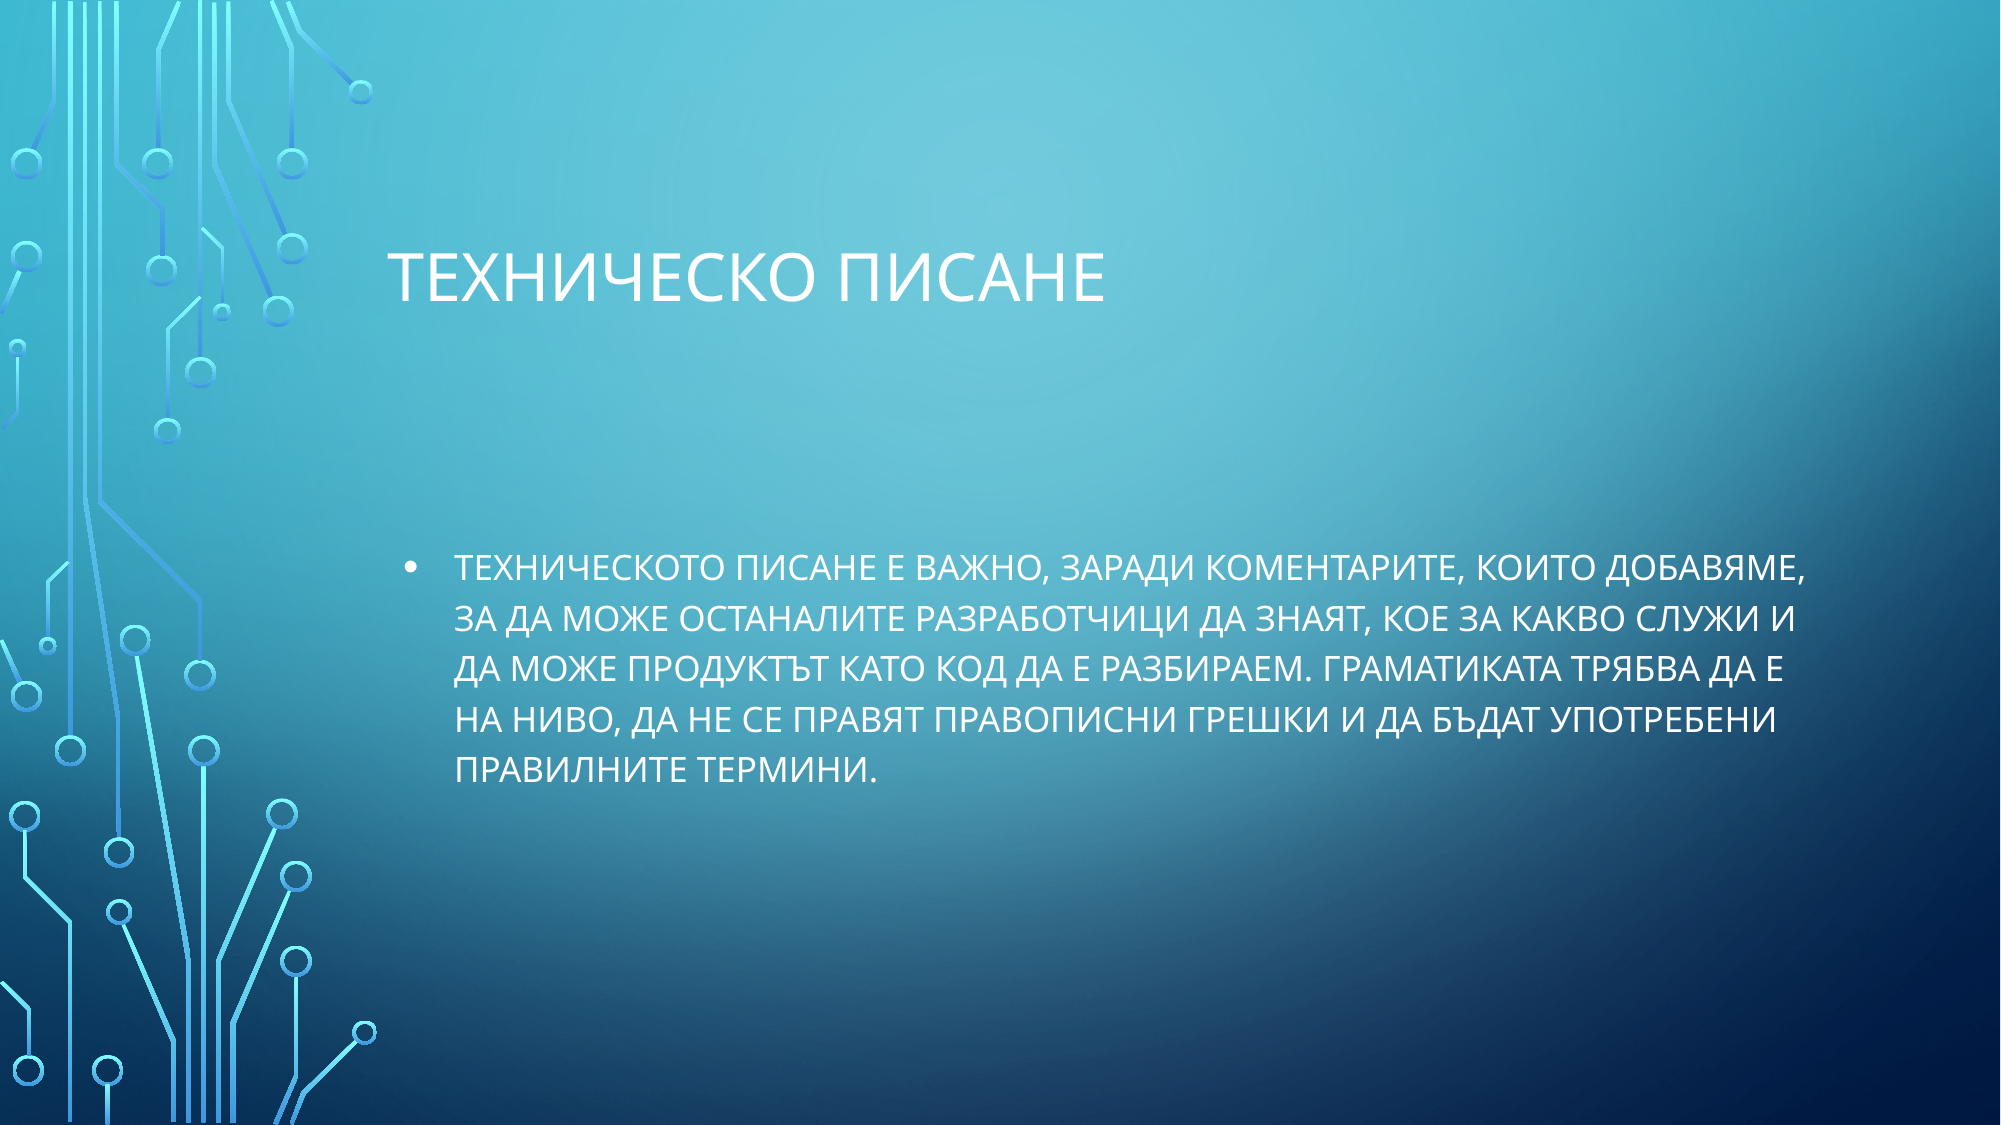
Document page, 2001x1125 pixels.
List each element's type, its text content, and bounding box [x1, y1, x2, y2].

subtitle Техническото писане е важно, заради коментарите, които добавяме, за да може останалите разработчици да знаят, кое за какво служи и да може продуктът като код да е разбираем. Граматиката трябва да е на ниво, да не се правят правописни грешки и да бъдат употребени правилните термини. [388, 529, 1831, 802]
title Техническо писане [372, 201, 1815, 324]
